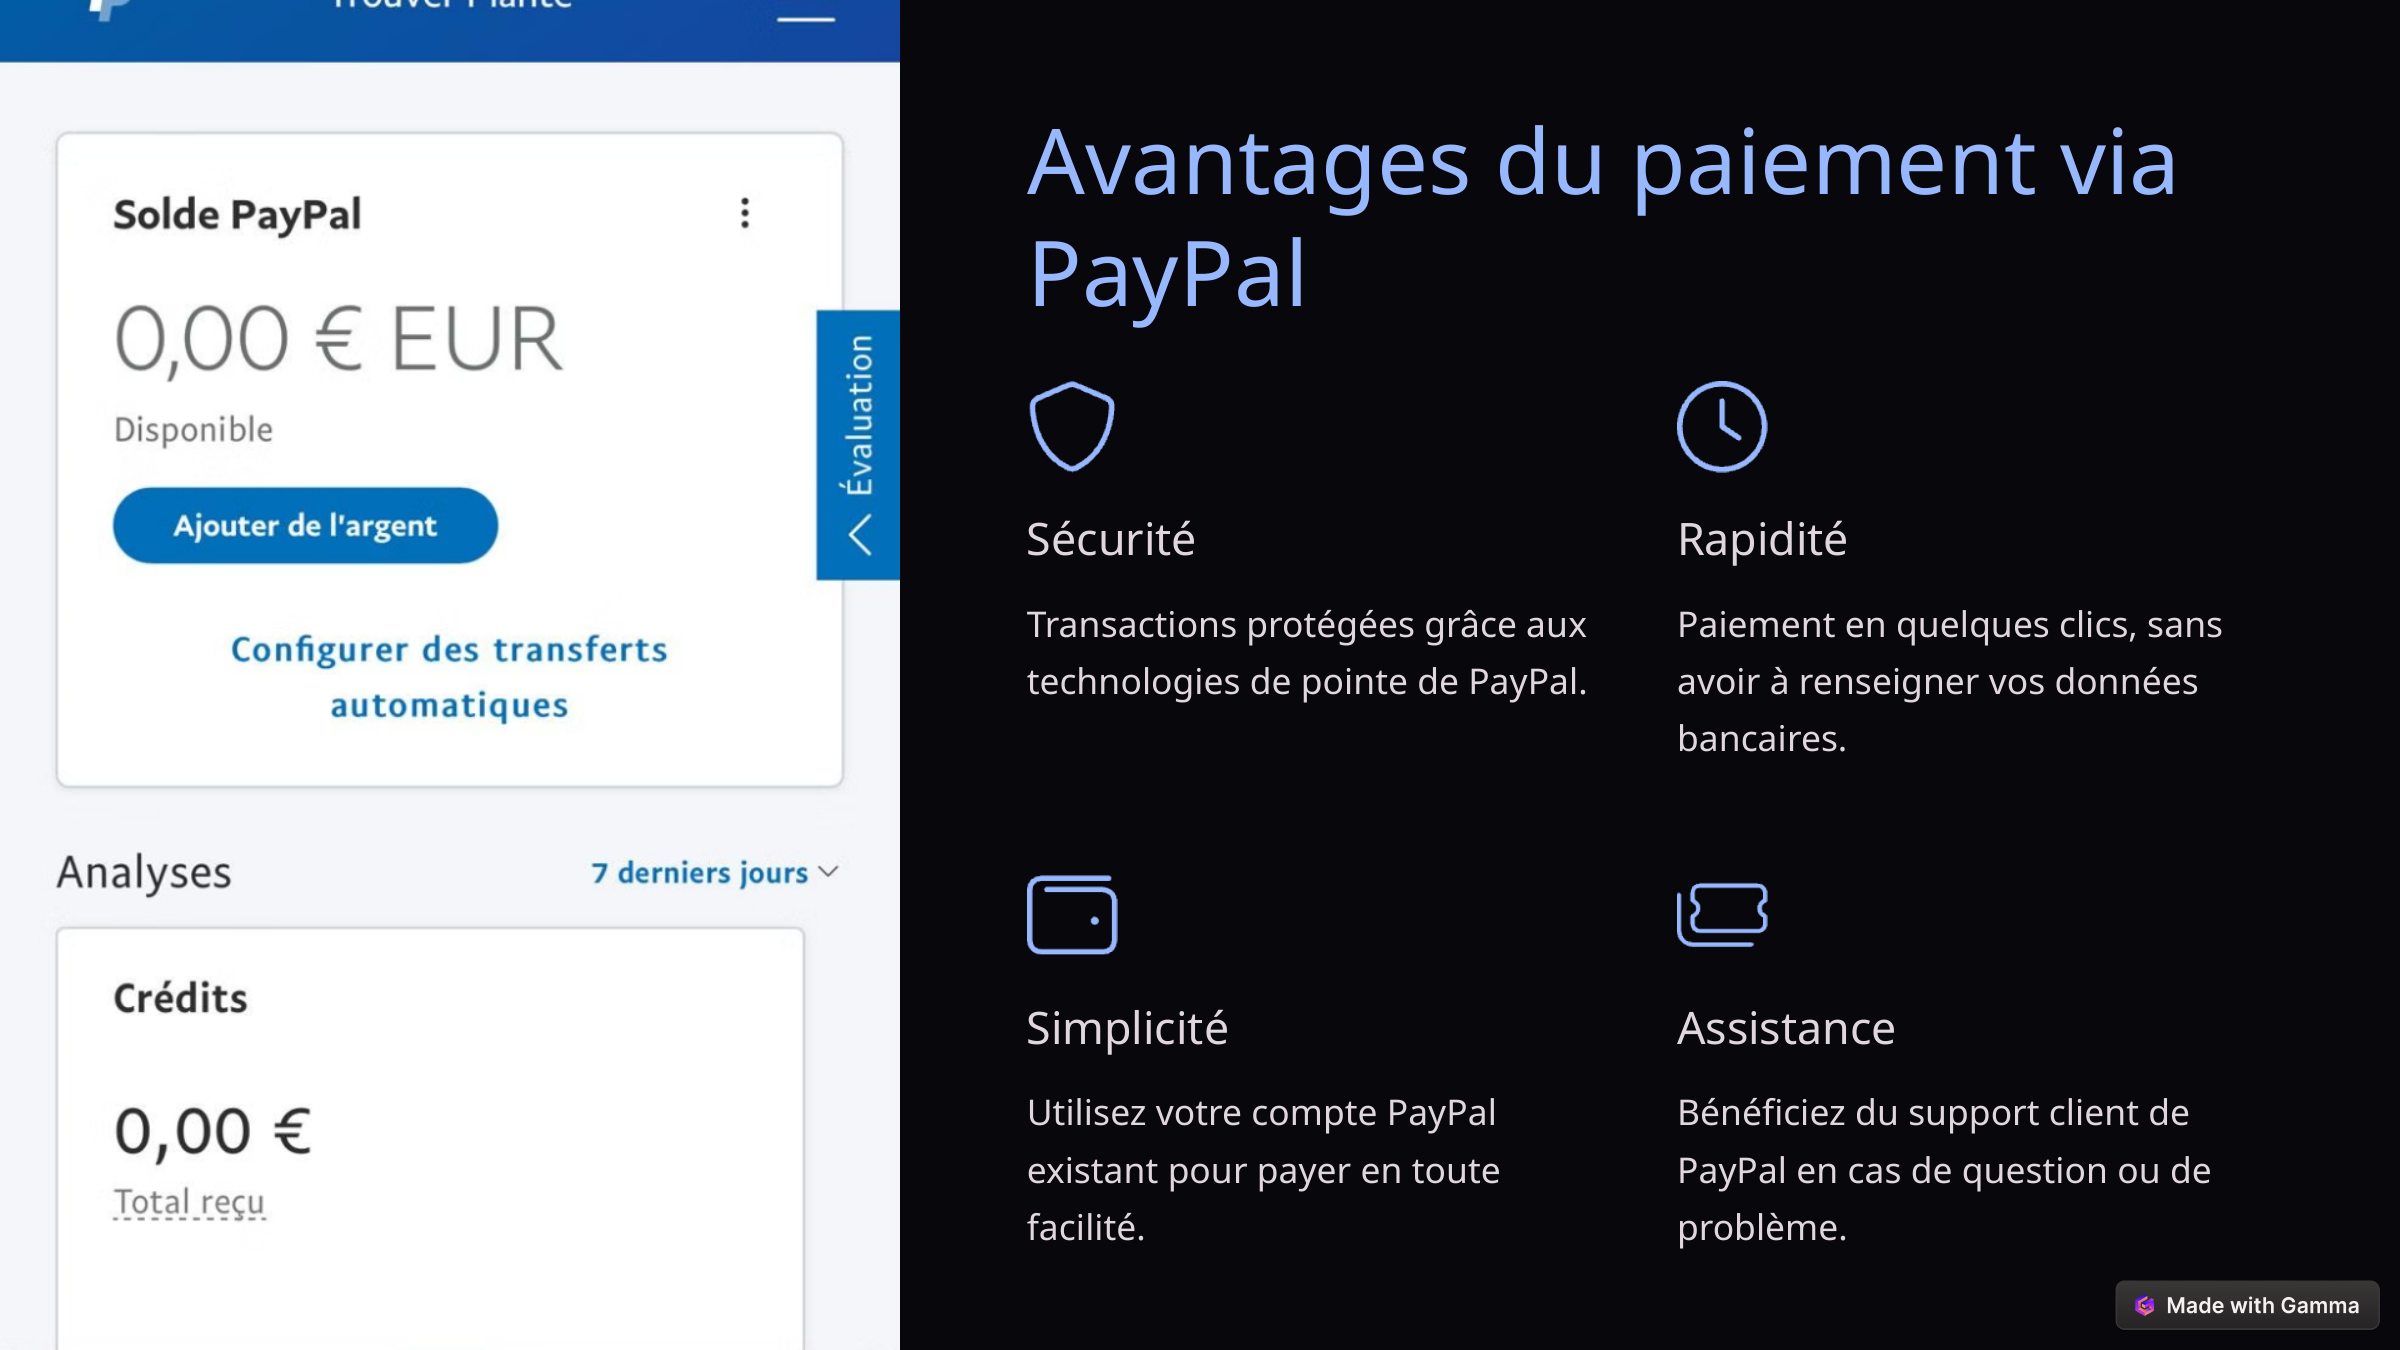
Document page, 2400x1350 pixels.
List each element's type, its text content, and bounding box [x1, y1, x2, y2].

picture [0, 0, 900, 1350]
picture [1677, 381, 1768, 473]
text_box Paiement en quelques clics, sans avoir à renseigner vos données bancaires. [1677, 586, 2273, 762]
text_box Utilisez votre compte PayPal existant pour payer en toute facilité. [1026, 1075, 1623, 1250]
picture [1026, 381, 1118, 473]
picture [2106, 1271, 2389, 1339]
picture [1677, 870, 1768, 961]
text_box Transactions protégées grâce aux technologies de pointe de PayPal. [1026, 586, 1623, 704]
text_box Rapidité [1677, 508, 2131, 566]
text_box Sécurité [1026, 508, 1481, 566]
text_box Simplicité [1026, 997, 1481, 1054]
text_box Avantages du paiement via PayPal [1027, 100, 2273, 327]
text_box Bénéficiez du support client de PayPal en cas de question ou de problème. [1677, 1075, 2273, 1250]
picture [1026, 870, 1118, 961]
text_box Assistance [1677, 997, 2131, 1054]
